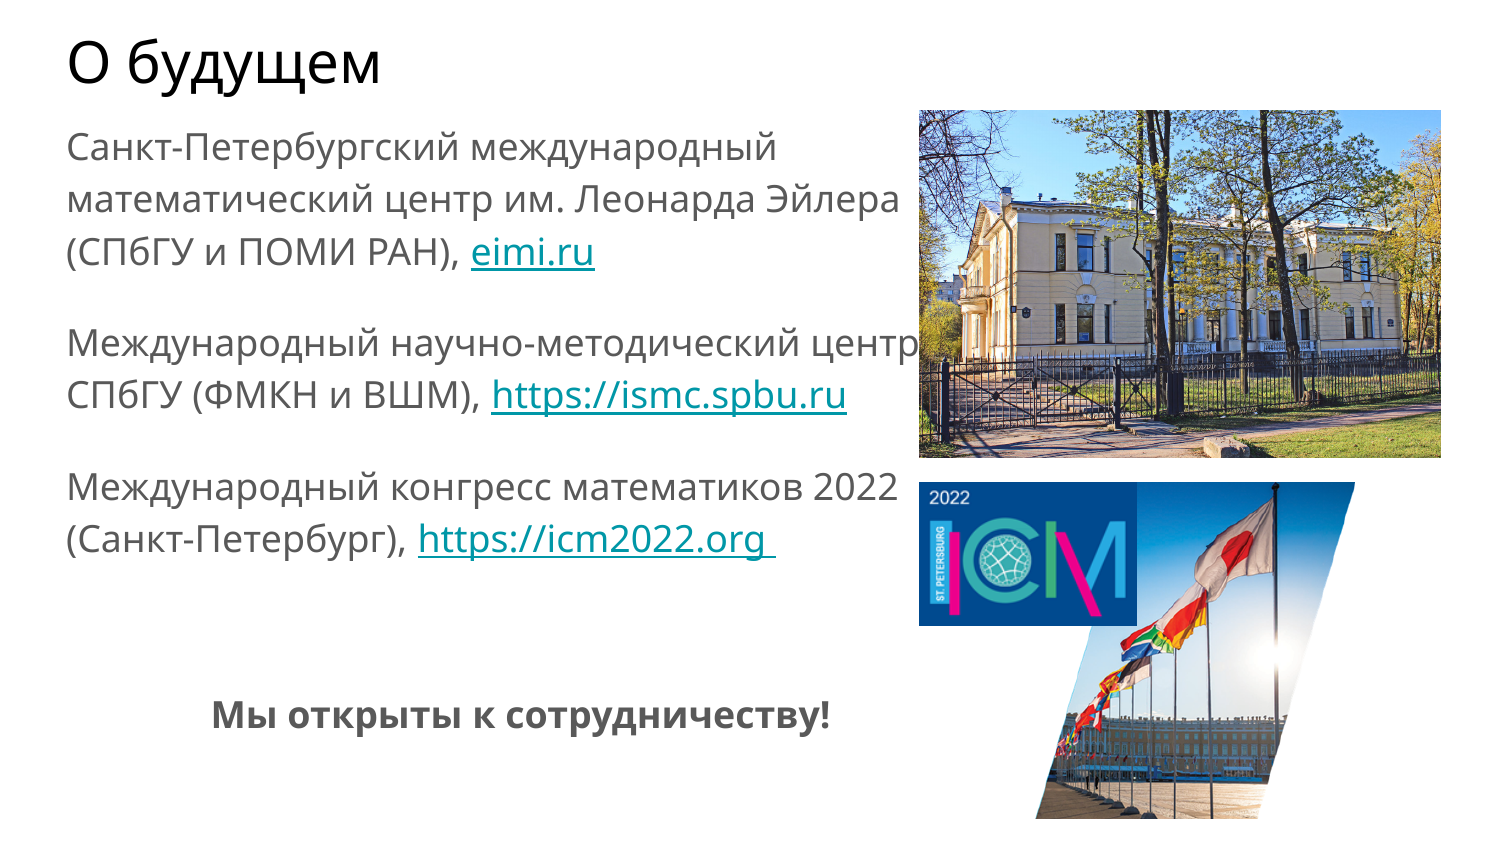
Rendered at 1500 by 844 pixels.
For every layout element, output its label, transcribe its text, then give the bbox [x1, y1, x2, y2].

list Санкт-Петербургский международный математический центр им. Леонарда Эйлера (СПбГУ и ПОМИ РАН), eimi.ru Международный научно-методический центр СПбГУ (ФМКН и ВШМ), https://ismc.spbu.ru Международный конгресс математиков 2022 (Санкт-Петербург), https://icm2022.org Мы открыты к сотрудничеству! [51, 101, 991, 662]
picture [918, 482, 1355, 819]
picture [918, 109, 1441, 458]
title О будущем [51, 10, 1449, 105]
